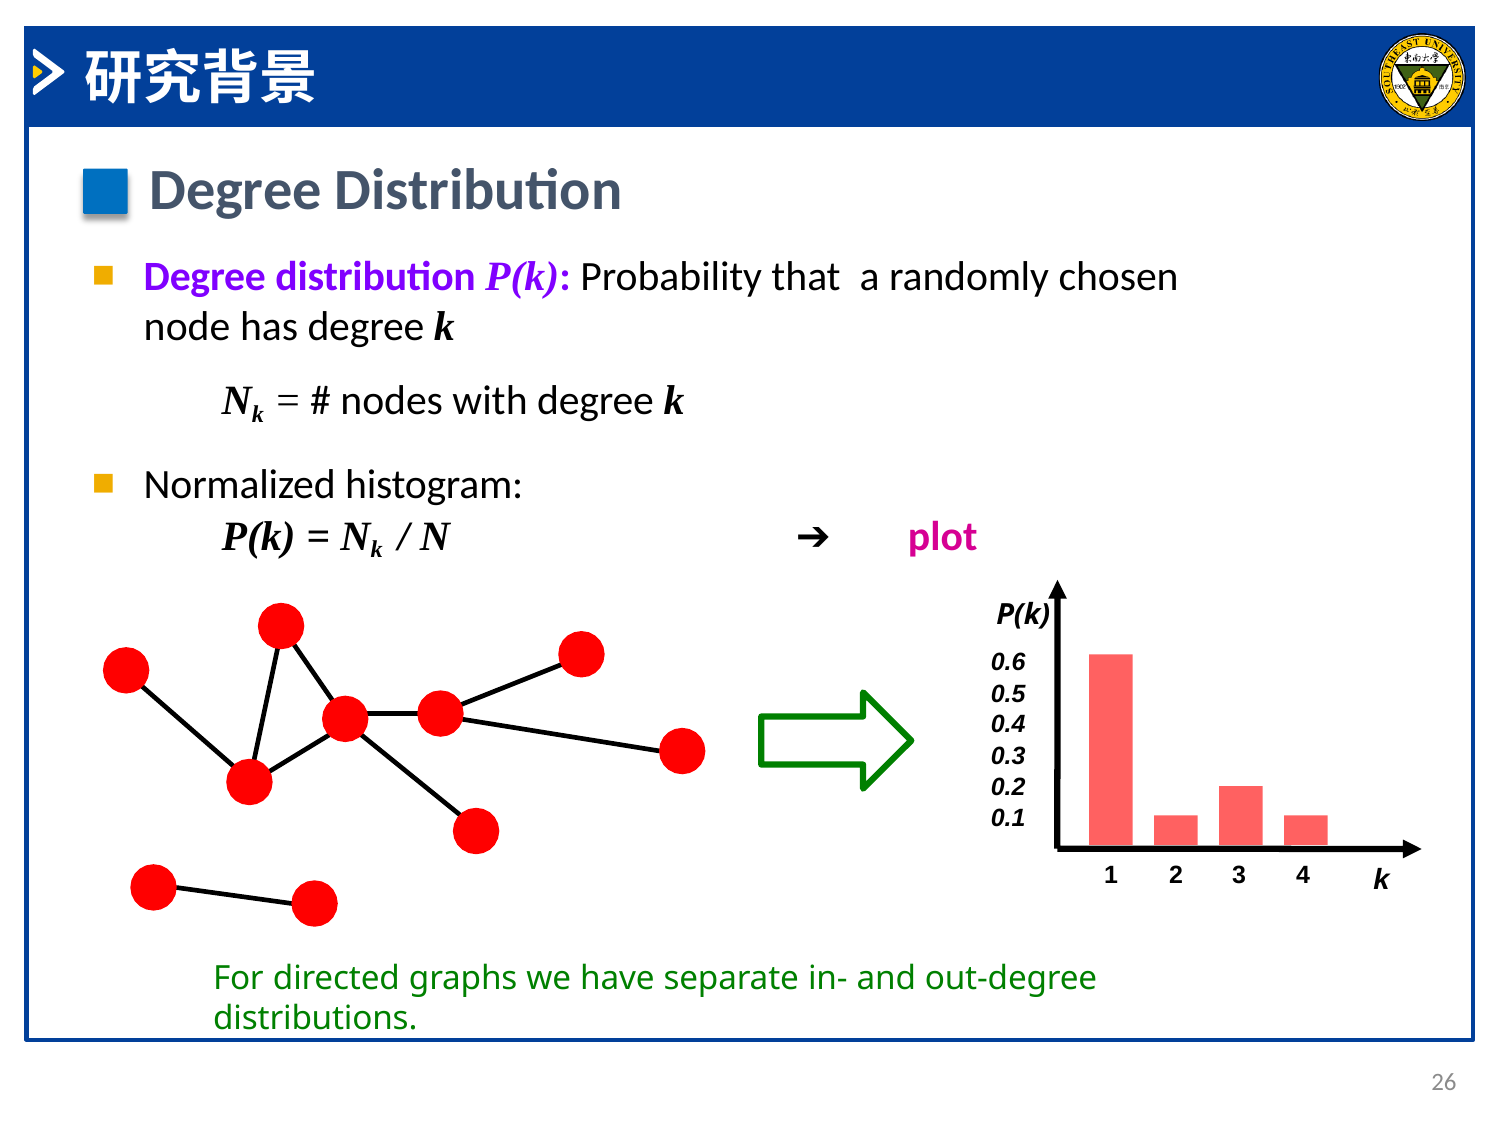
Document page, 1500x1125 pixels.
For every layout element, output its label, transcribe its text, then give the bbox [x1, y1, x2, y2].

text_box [131, 864, 338, 927]
text_box [1089, 654, 1133, 845]
text_box For directed graphs we have separate in- and out-degree distributions. [211, 954, 1255, 1037]
text_box 研究背景 [70, 32, 818, 118]
text_box 1 [1102, 857, 1121, 889]
text_box 2 [1167, 857, 1186, 889]
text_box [103, 603, 705, 854]
picture [1378, 33, 1467, 121]
text_box Degree Distribution [143, 149, 1233, 222]
text_box 4 [1294, 857, 1313, 889]
text_box 3 [1230, 857, 1249, 889]
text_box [74, 166, 137, 229]
text_box [1284, 815, 1328, 845]
text_box [1053, 579, 1422, 859]
text_box Degree distribution P(k): Probability that a randomly chosen node has degree k Nk = # nodes with degree k Normalized histogram: P(k) = Nk / N ➔ plot [82, 247, 1275, 563]
text_box [1219, 786, 1263, 845]
text_box [1154, 815, 1198, 845]
text_box k [1371, 858, 1392, 896]
text_box [761, 692, 912, 789]
text_box P(k) 0.6 0.5 0.4 0.3 0.2 0.1 [988, 575, 1053, 832]
slide_number 26 [1382, 1051, 1472, 1111]
